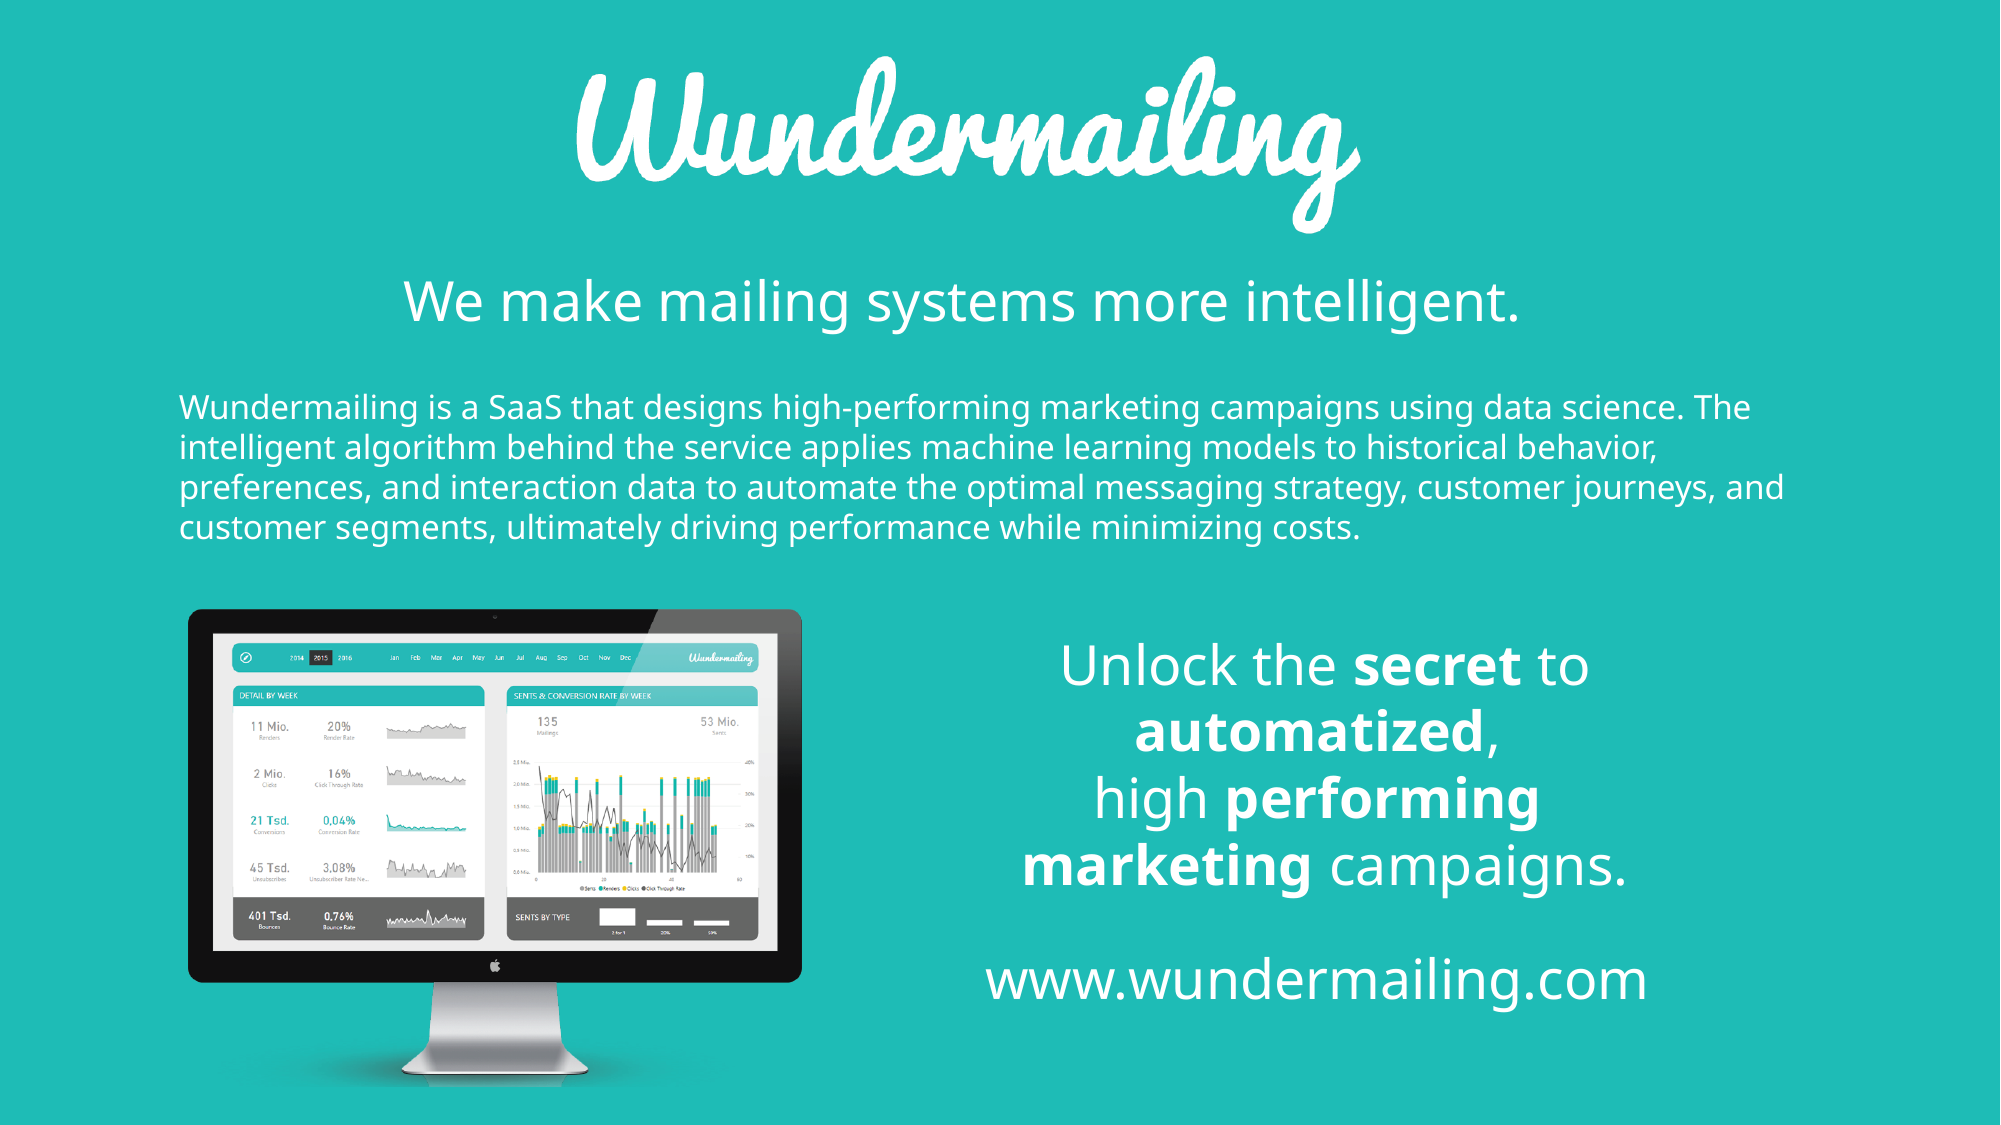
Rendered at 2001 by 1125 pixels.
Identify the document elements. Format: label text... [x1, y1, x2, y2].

picture [167, 599, 829, 1087]
text_box We make mailing systems more intelligent. [387, 257, 1539, 341]
text_box Wundermailing is a SaaS that designs high-performing marketing campaigns using data science. The intelligent algorithm behind the service applies machine learning models to historical behavior, preferences, and interaction data to automate the optimal messaging strategy, customer journeys, and customer segments, ultimately driving performance while minimizing costs. [167, 375, 1864, 566]
text_box Unlock the secret to automatized, high performing marketing campaigns. [891, 623, 1759, 902]
picture [562, 36, 1372, 239]
text_box www.wundermailing.com [891, 938, 1759, 1017]
